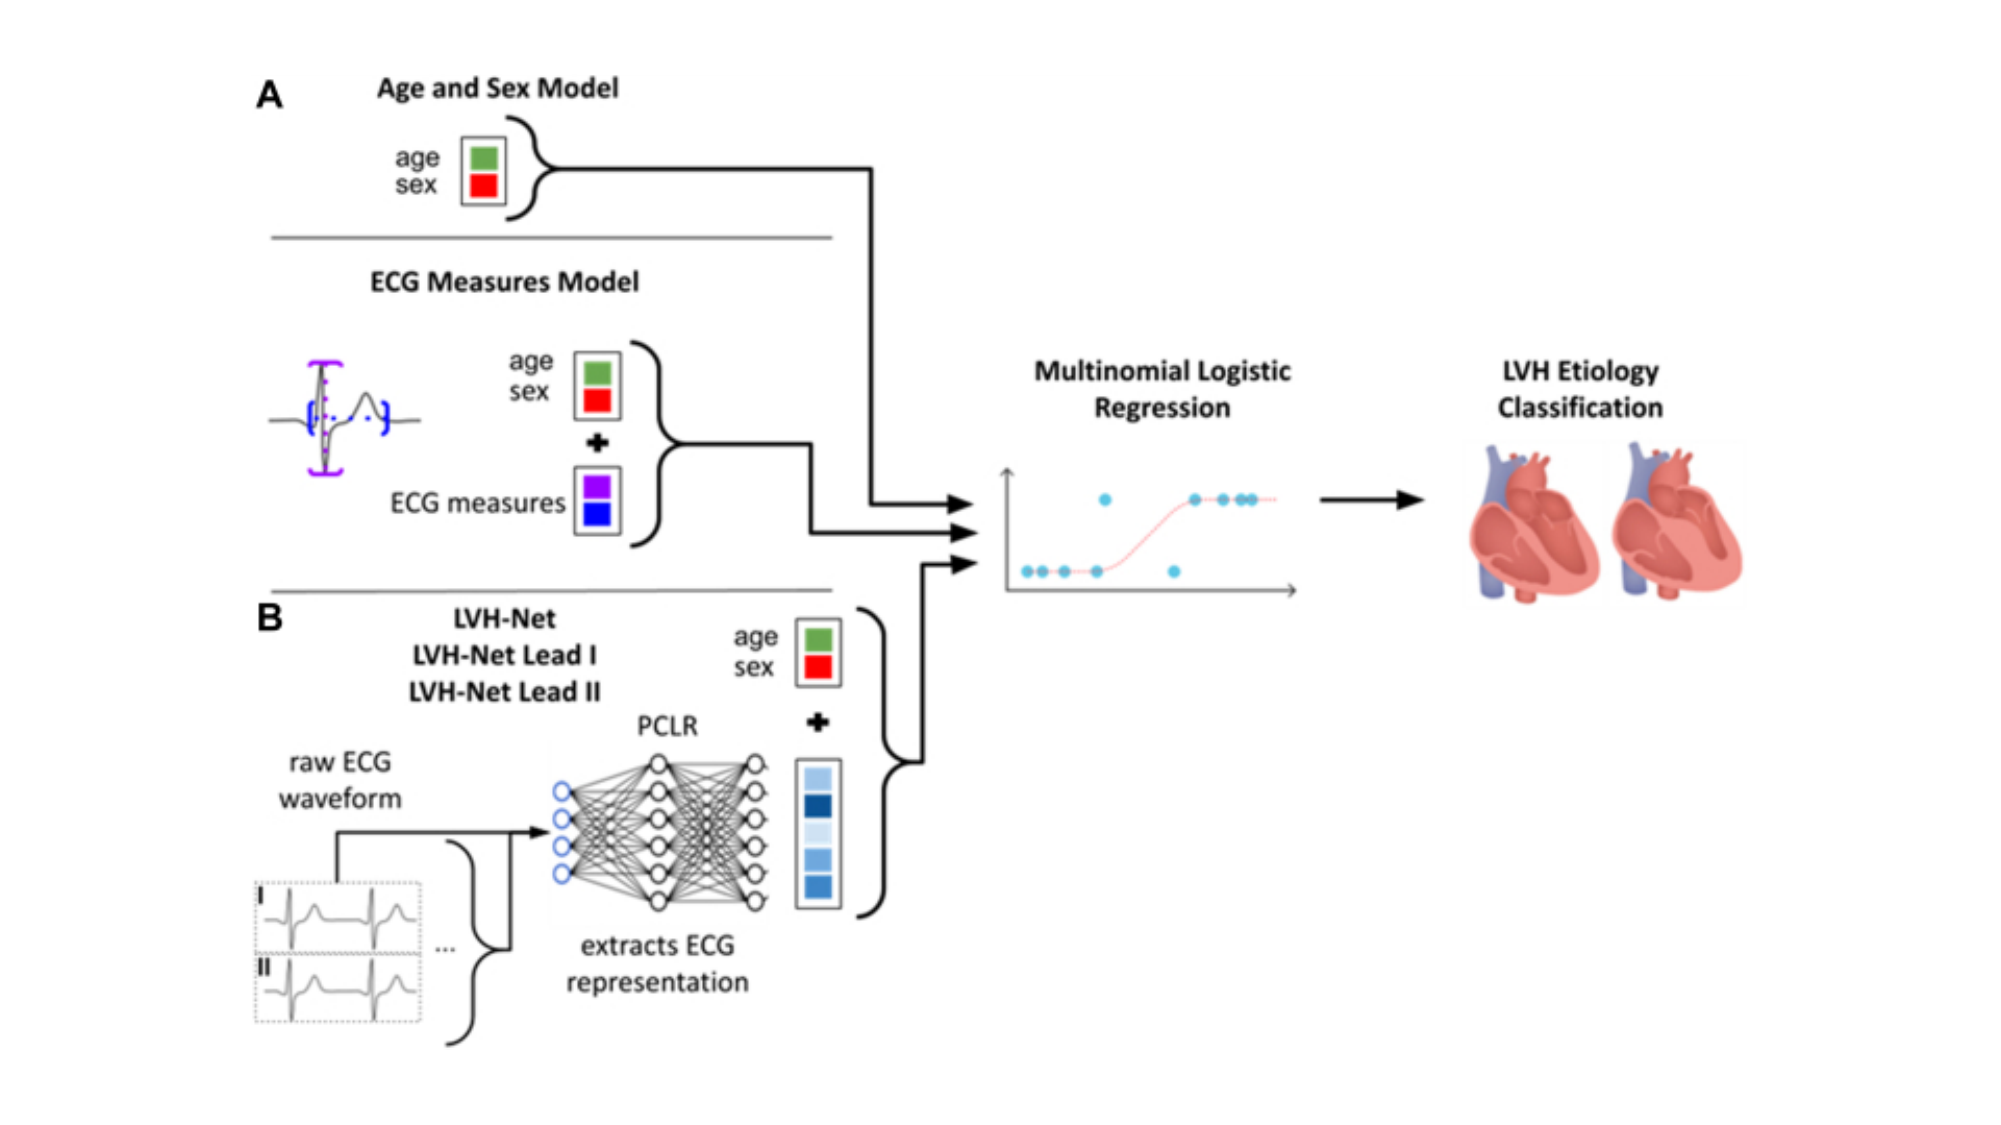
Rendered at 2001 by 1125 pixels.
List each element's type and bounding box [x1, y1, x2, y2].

picture [250, 74, 1750, 1051]
